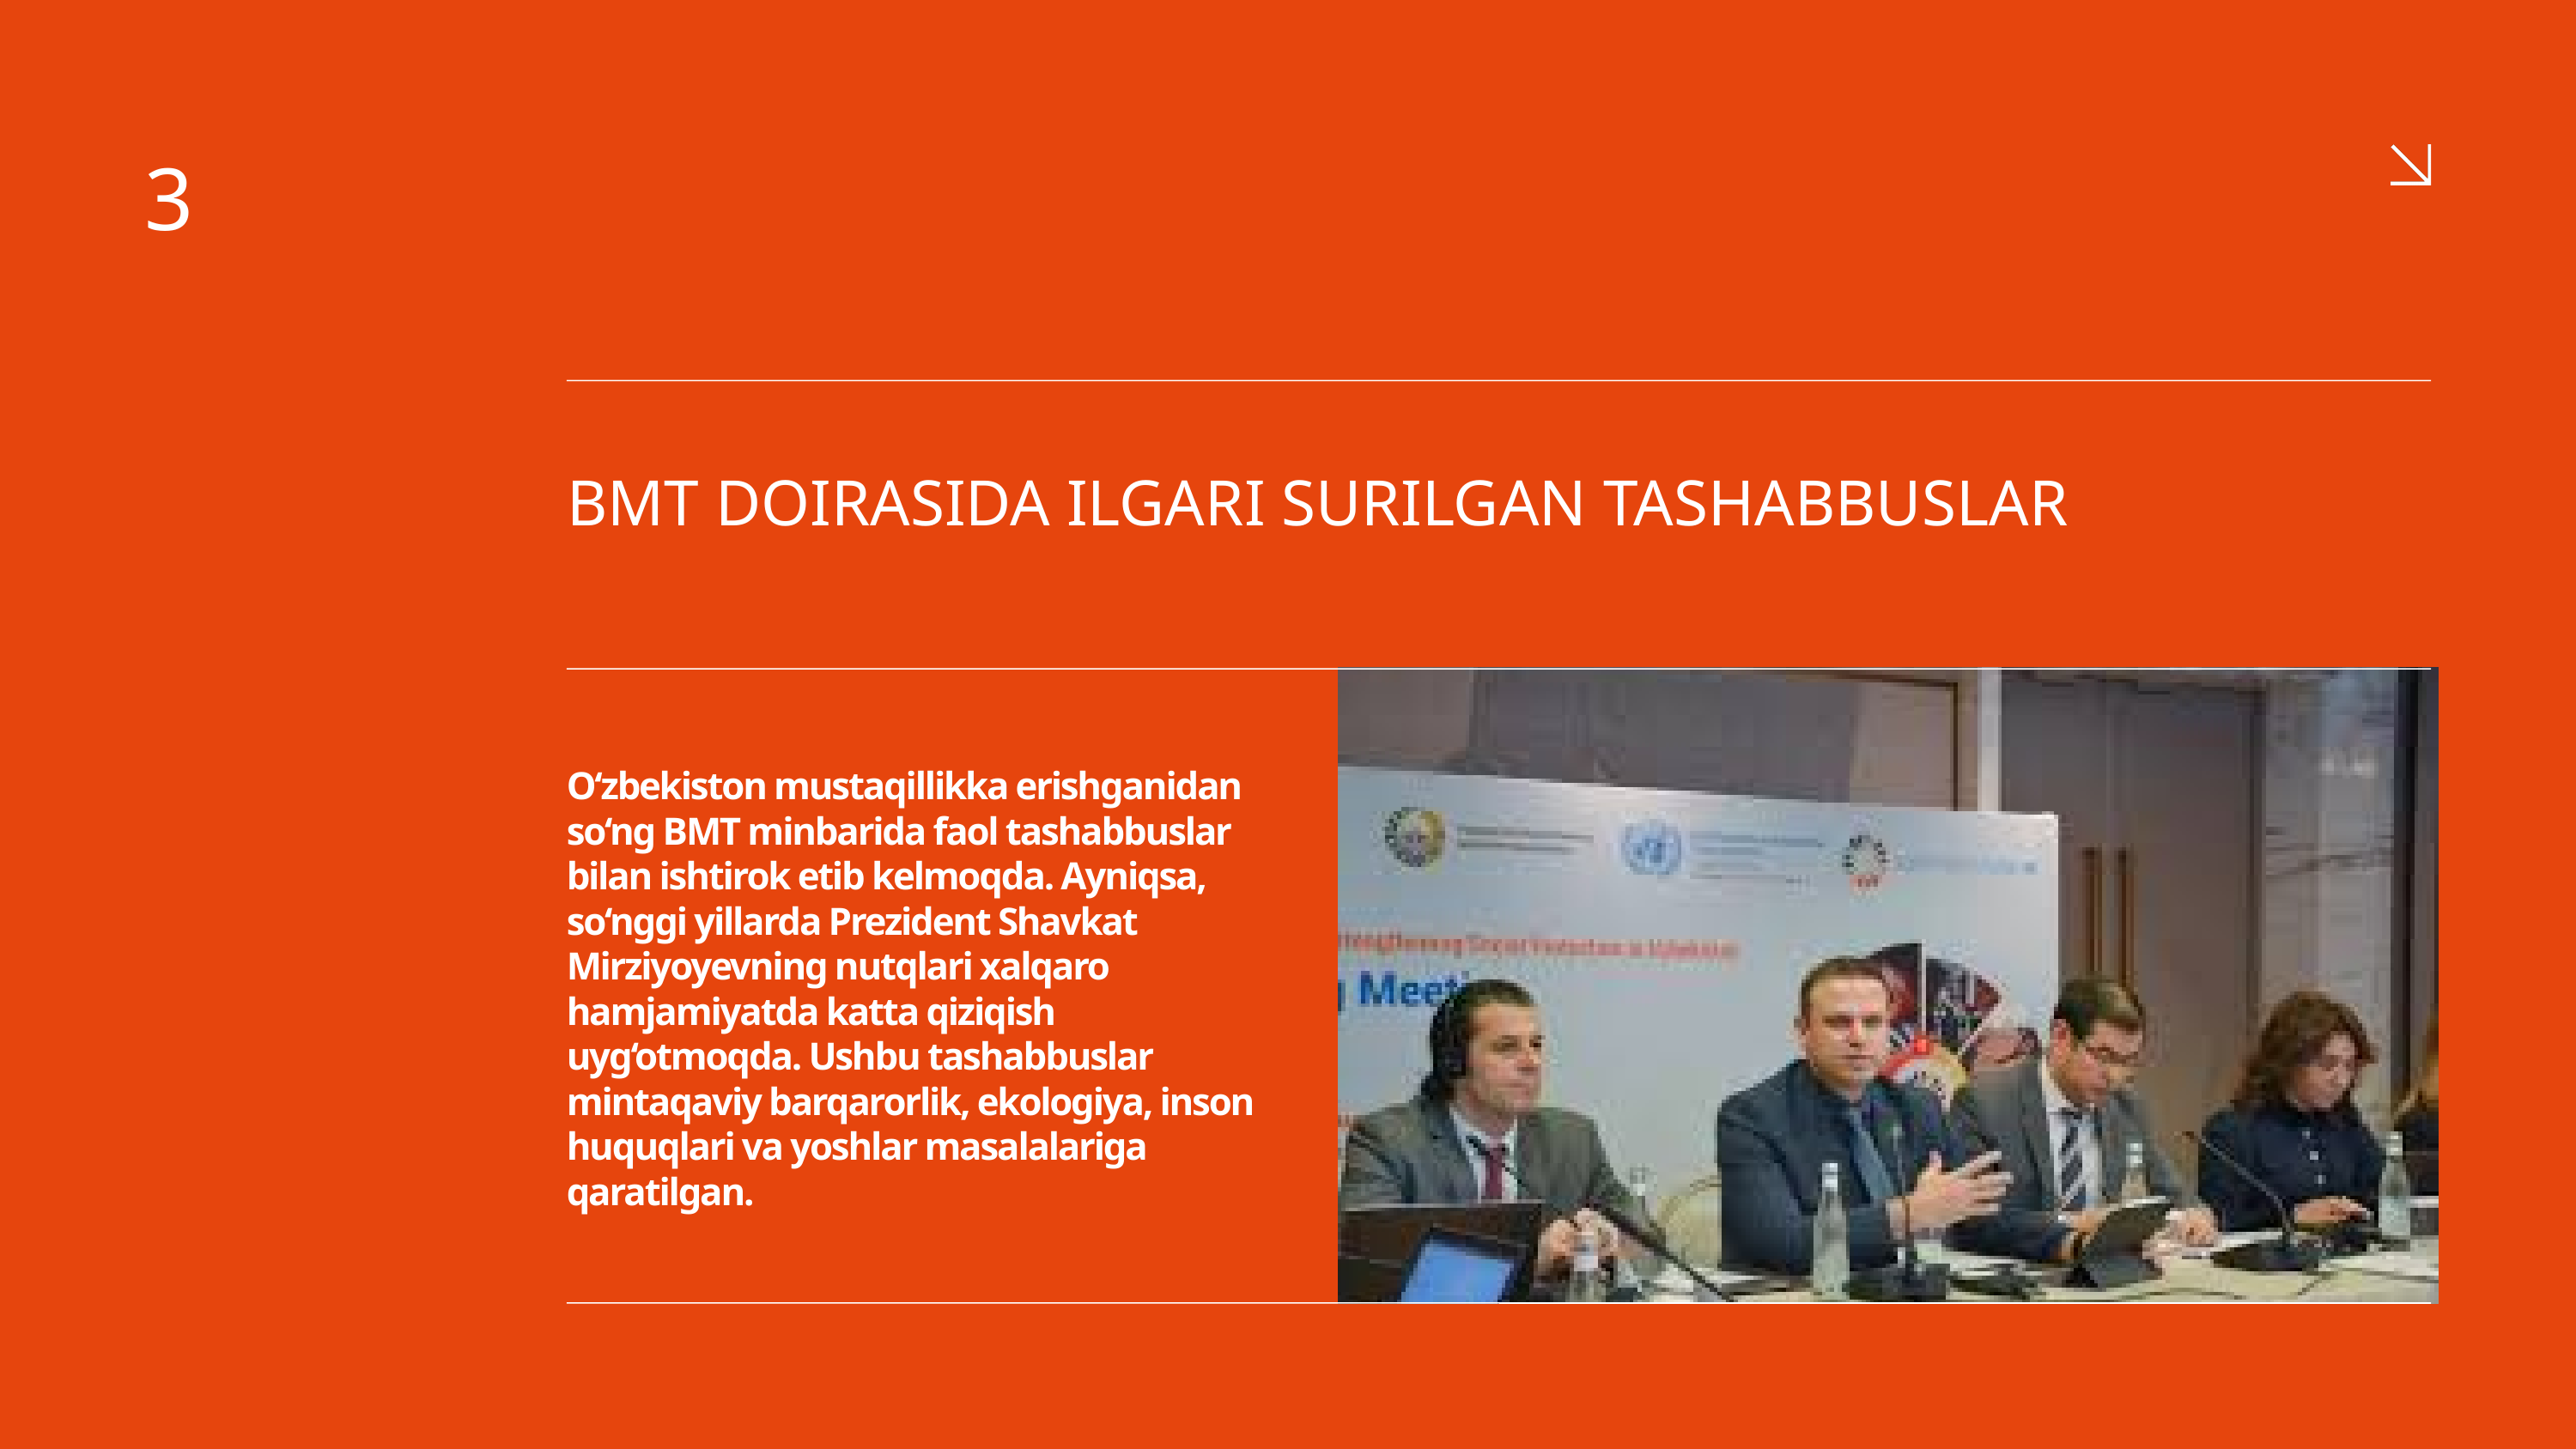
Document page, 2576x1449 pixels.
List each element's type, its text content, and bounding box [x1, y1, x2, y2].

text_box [1337, 667, 2439, 1304]
text_box BMT DOIRASIDA ILGARI SURILGAN TASHABBUSLAR [566, 475, 2432, 538]
text_box O‘zbekiston mustaqillikka erishganidan so‘ng BMT minbarida faol tashabbuslar bilan ishtirok etib kelmoqda. Ayniqsa, so‘nggi yillarda Prezident Shavkat Mirziyoyevning nutqlari xalqaro hamjamiyatda katta qiziqish uyg‘otmoqda. Ushbu tashabbuslar mintaqaviy barqarorlik, ekologiya, inson huquqlari va yoshlar masalalariga qaratilgan. [566, 761, 1257, 1258]
text_box [2390, 144, 2432, 185]
text_box 3 [144, 144, 303, 248]
